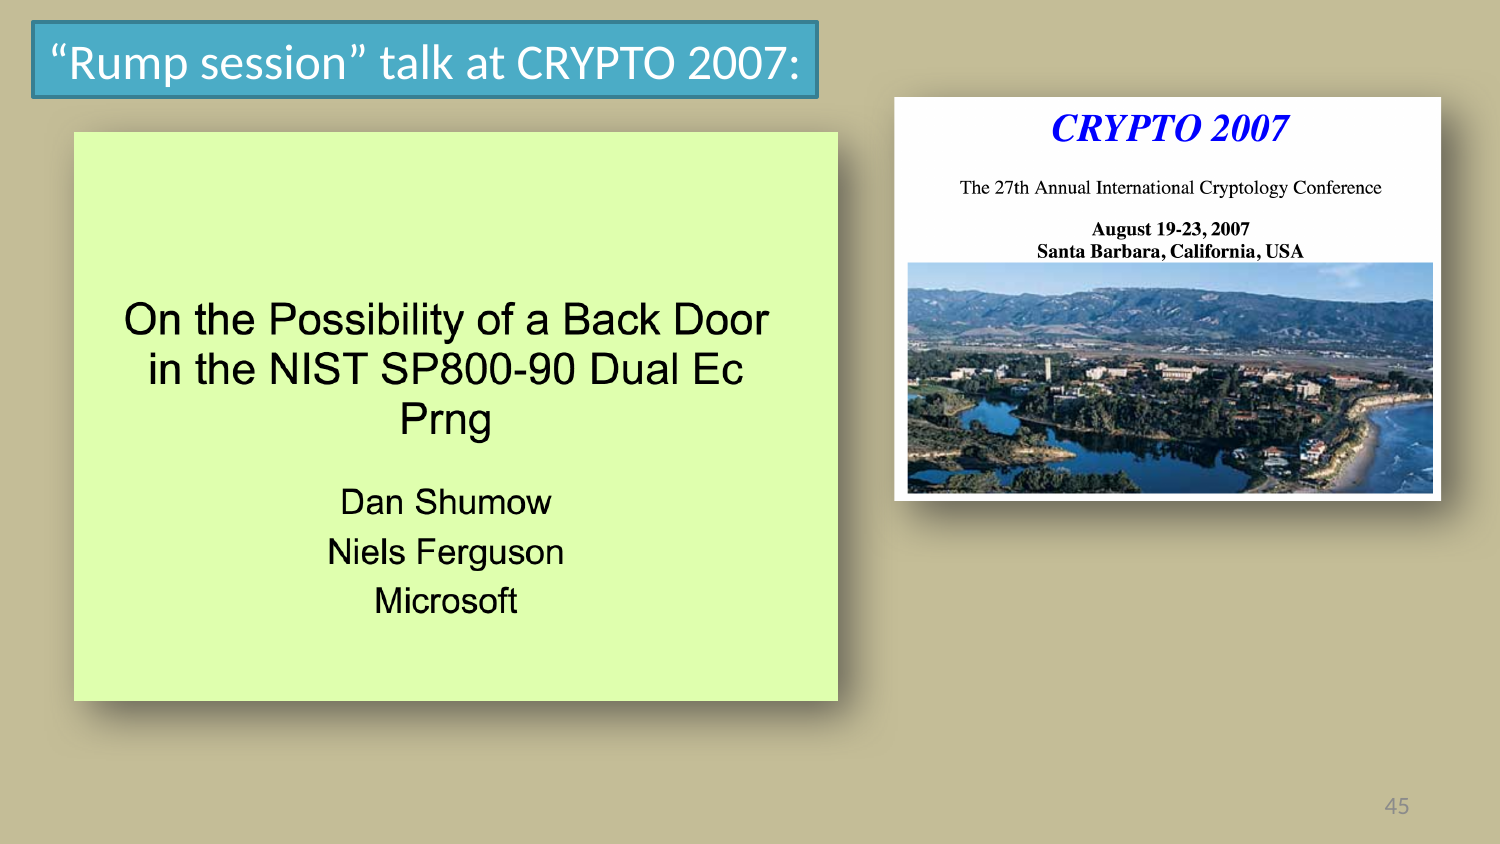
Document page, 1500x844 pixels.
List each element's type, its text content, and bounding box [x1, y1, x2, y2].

picture [893, 97, 1442, 502]
slide_number 44 [1074, 782, 1425, 827]
text_box “Rump session” talk at CRYPTO 2007: [31, 20, 819, 99]
picture [74, 132, 838, 702]
